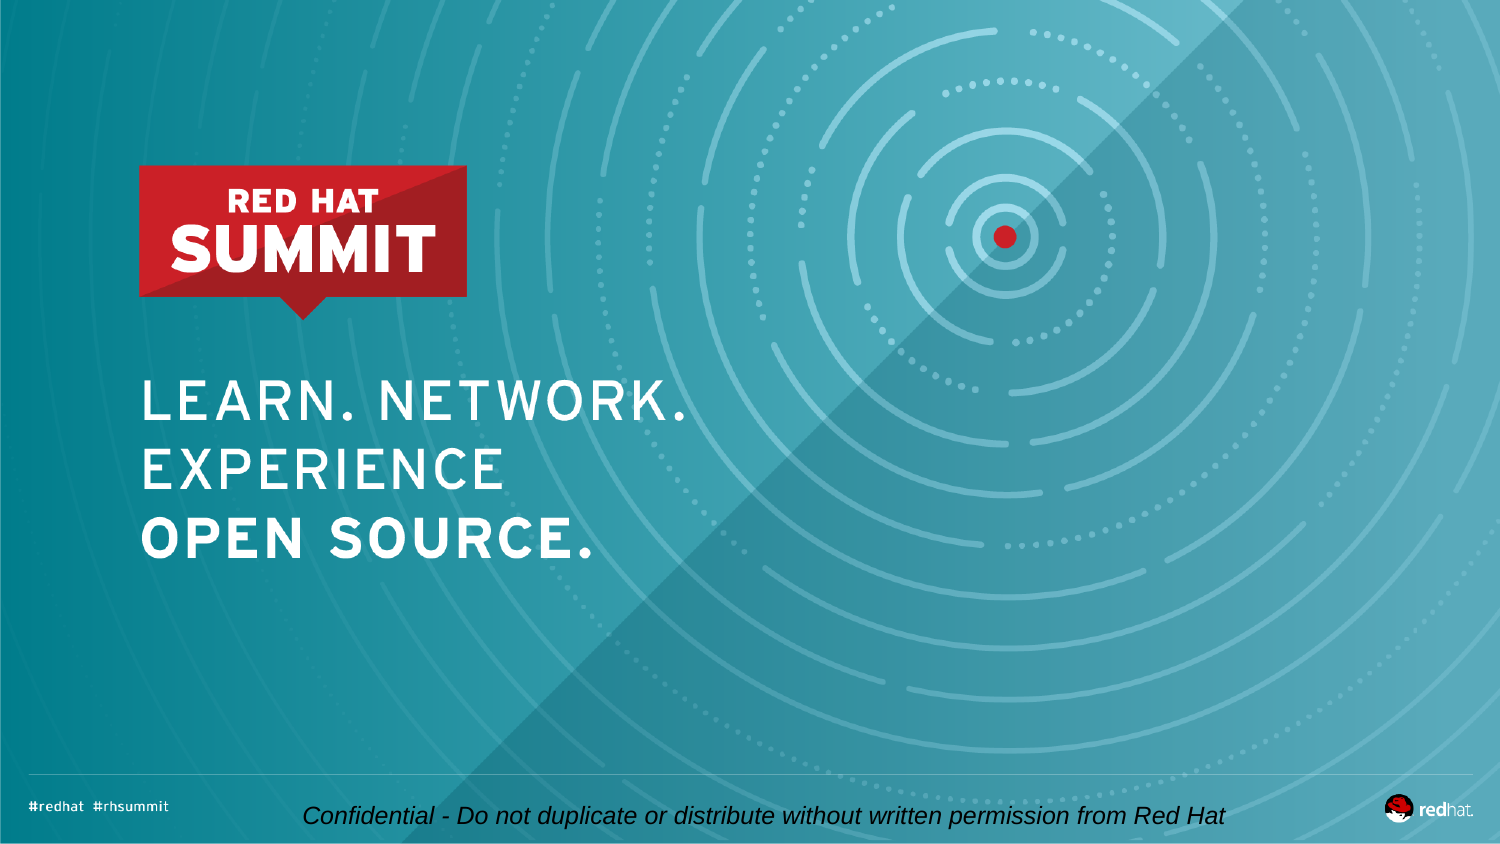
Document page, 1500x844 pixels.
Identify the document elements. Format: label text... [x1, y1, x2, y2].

text_box Confidential - Do not duplicate or distribute without written permission from Red Hat [287, 792, 1268, 837]
picture [0, 0, 1500, 844]
